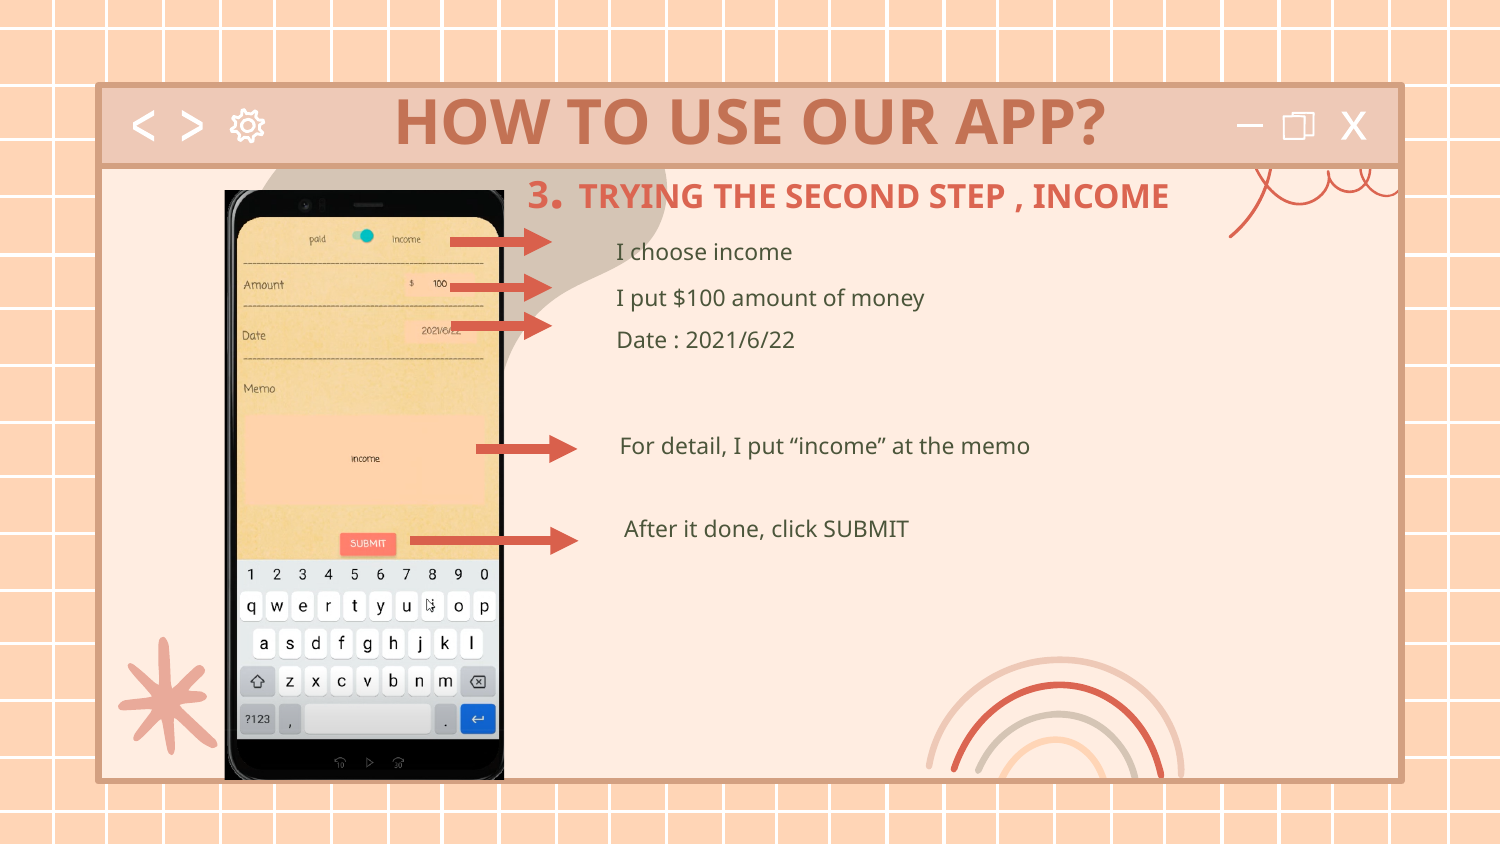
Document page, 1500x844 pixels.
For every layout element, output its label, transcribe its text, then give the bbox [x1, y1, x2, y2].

text_box After it done, click SUBMIT [624, 525, 1147, 533]
text_box For detail, I put “income” at the memo [619, 441, 1142, 449]
subtitle 3. TRYING THE SECOND STEP , INCOME [397, 148, 1300, 226]
text_box I put $100 amount of money [616, 293, 1139, 301]
text_box Date : 2021/6/22 [616, 335, 1139, 343]
picture [224, 190, 505, 780]
title HOW TO USE OUR APP? [118, 72, 1382, 167]
text_box I choose income [616, 231, 1147, 271]
